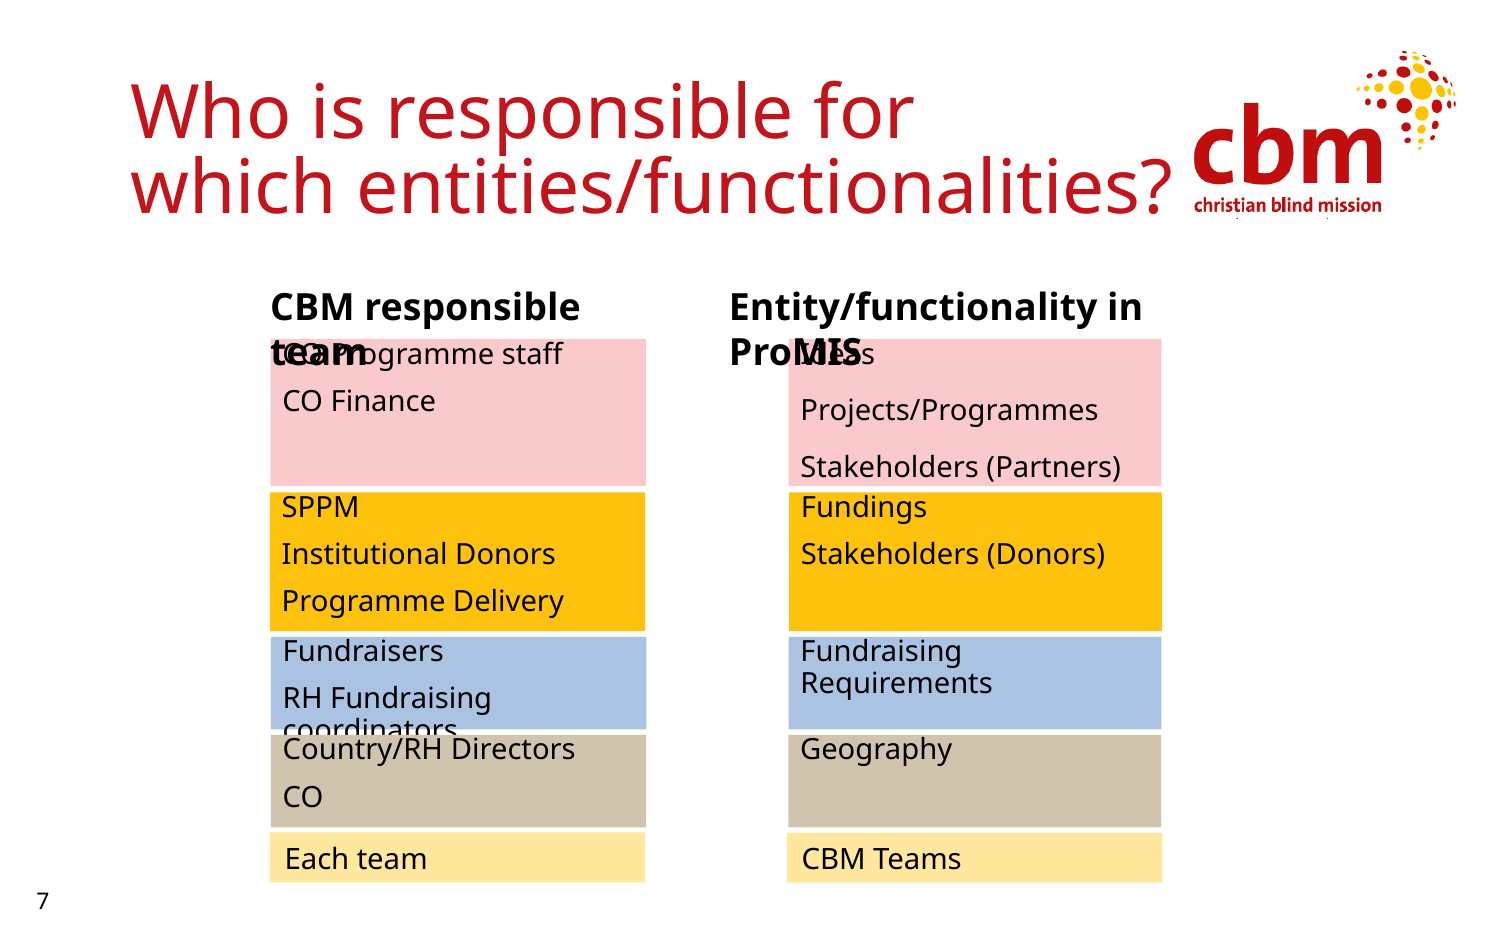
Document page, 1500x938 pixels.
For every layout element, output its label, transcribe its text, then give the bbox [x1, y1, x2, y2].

picture [1166, 24, 1490, 236]
title Who is responsible for which entities/functionalities? [130, 77, 1370, 225]
text_box Fundraising Requirements [788, 636, 1162, 730]
text_box Country/RH Directors CO [270, 734, 647, 828]
text_box Fundings Stakeholders (Donors) [789, 492, 1162, 632]
text_box Fundraisers RH Fundraising coordinators [270, 636, 647, 730]
slide_number 7 [21, 878, 472, 938]
text_box Each team [269, 832, 646, 883]
text_box Ideas Projects/Programmes Stakeholders (Partners) [788, 381, 1162, 487]
text_box SPPM Institutional Donors Programme Delivery [269, 492, 646, 632]
text_box CBM responsible team [255, 275, 659, 380]
text_box Geography [788, 734, 1162, 828]
text_box CO Programme staff CO Finance [270, 380, 646, 487]
text_box CBM Teams [786, 832, 1163, 883]
text_box Entity/functionality in ProMIS [714, 275, 1253, 381]
